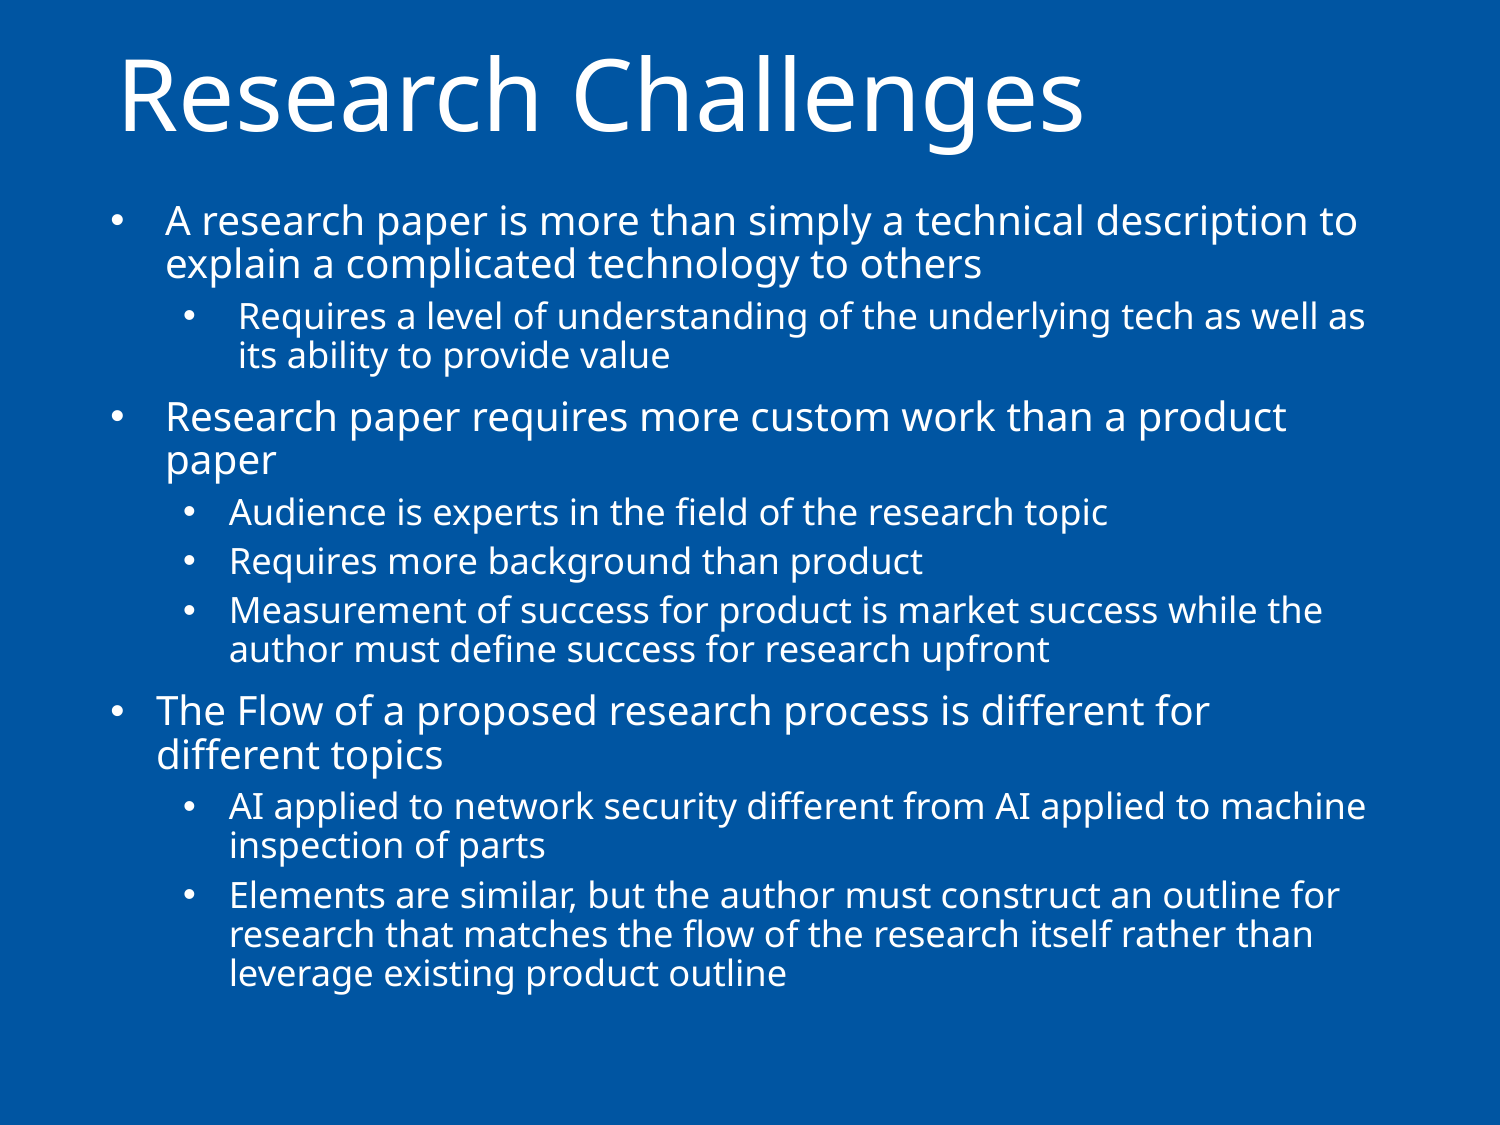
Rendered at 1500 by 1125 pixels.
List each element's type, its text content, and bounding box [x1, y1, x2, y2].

title Research Challenges [101, 26, 1396, 172]
list A research paper is more than simply a technical description to explain a complicated technology to others Requires a level of understanding of the underlying tech as well as its ability to provide value Research paper requires more custom work than a product paper Audience is experts in the field of the research topic Requires more background than product Measurement of success for product is market success while the author must define success for research upfront The Flow of a proposed research process is different for different topics AI applied to network security different from AI applied to machine inspection of parts Elements are similar, but the author must construct an outline for research that matches the flow of the research itself rather than leverage existing product outline [95, 192, 1390, 1011]
